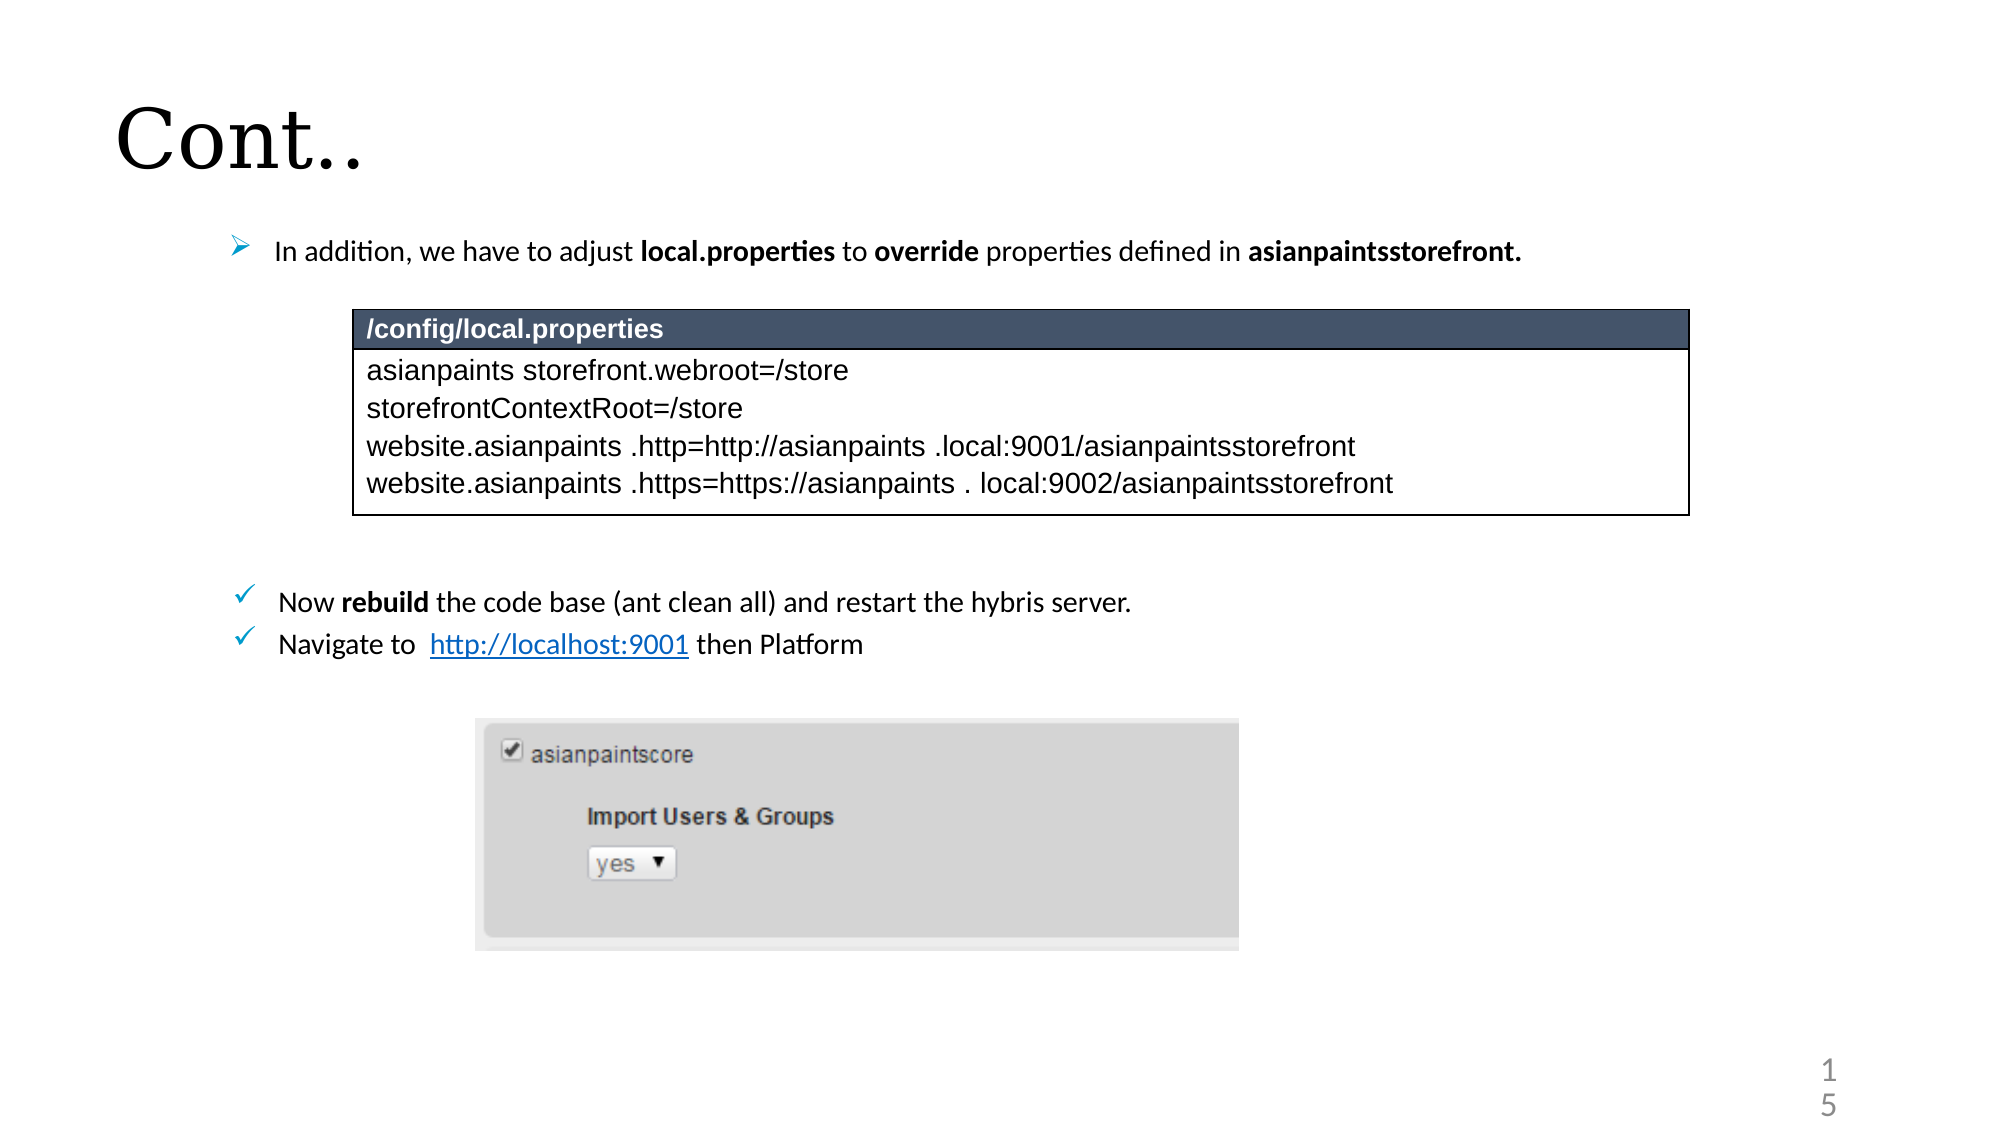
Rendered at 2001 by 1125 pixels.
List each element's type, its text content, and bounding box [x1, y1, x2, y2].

slide_number 15 [1804, 1049, 1857, 1086]
table_header /config/local.properties [354, 310, 1688, 348]
picture [475, 718, 1239, 951]
table_cell asianpaints storefront.webroot=/store storefrontContextRoot=/store website.asianpaints .http=http://asianpaints .local:9001/asianpaintsstorefront website.asianpaints .https=https://asianpaints . local:9002/asianpaintsstorefront [354, 350, 1688, 514]
text_box Now rebuild the code base (ant clean all) and restart the hybris server. Navigate to http://localhost:9001 then Platform [184, 576, 1816, 689]
text_box In addition, we have to adjust local.properties to override properties defined in asianpaintsstorefront. [135, 224, 1837, 296]
title Cont.. [99, 0, 1900, 195]
